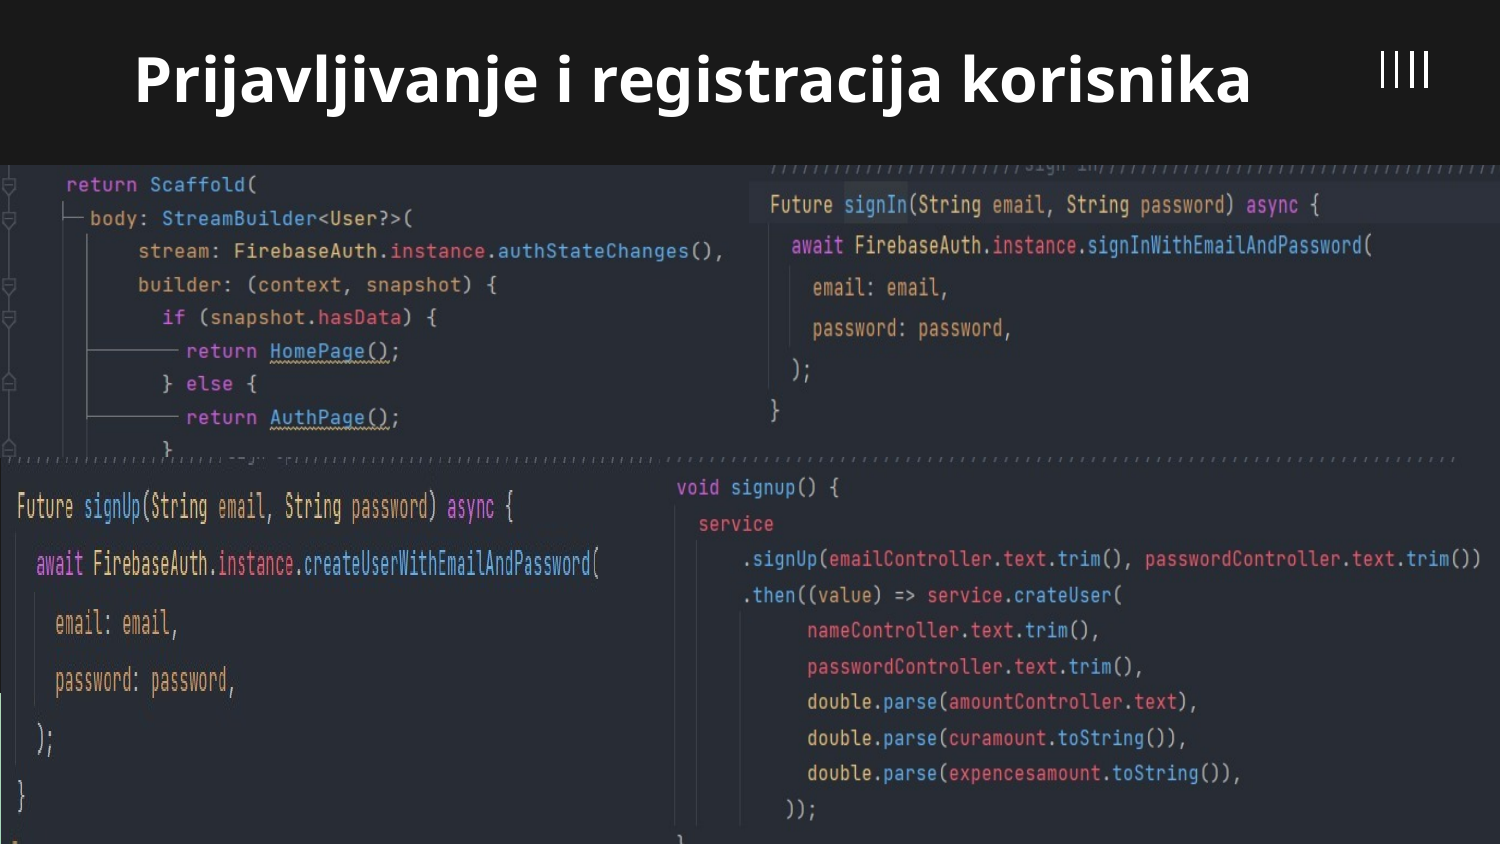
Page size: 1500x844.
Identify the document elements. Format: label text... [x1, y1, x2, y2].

title Prijavljivanje i registracija korisnika [118, 24, 1423, 119]
picture [0, 165, 1500, 844]
